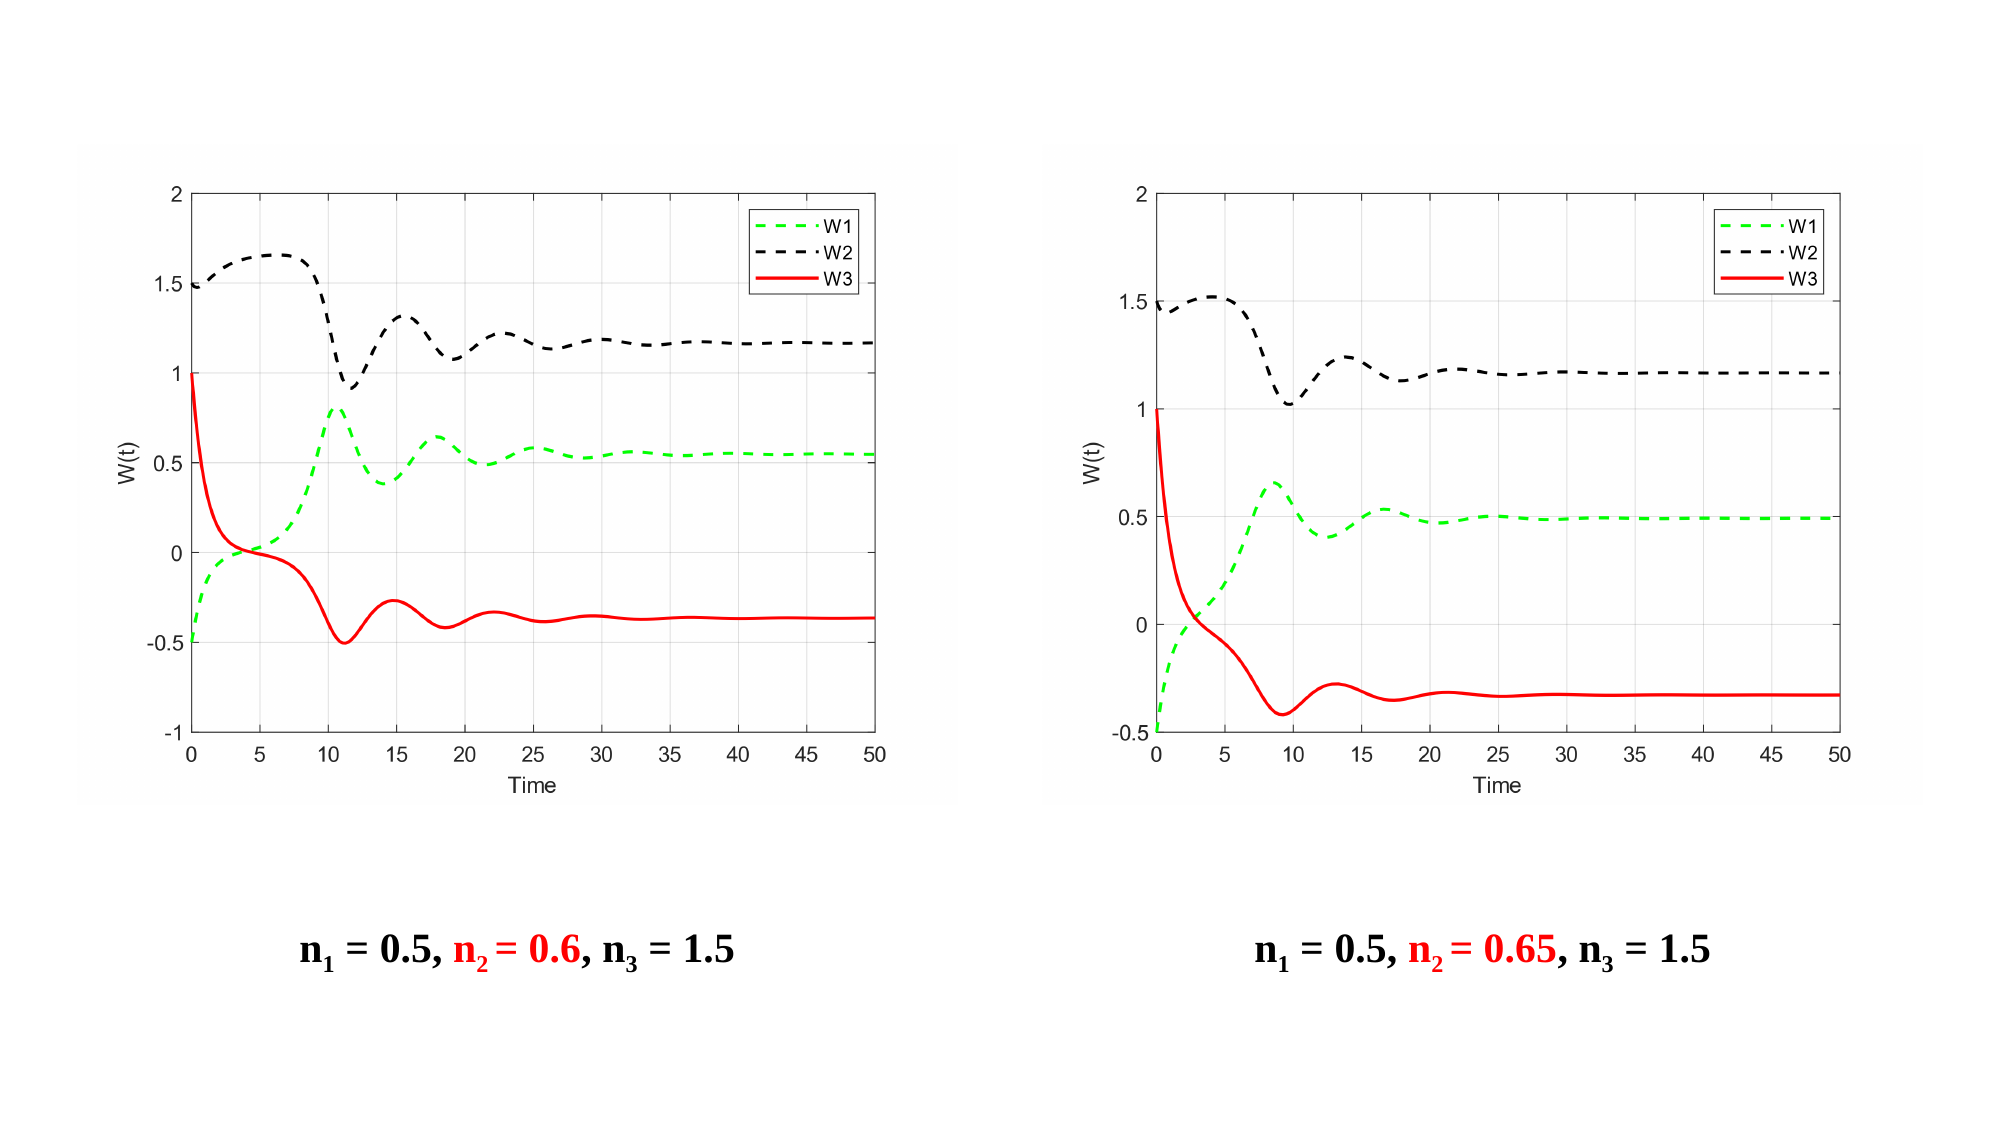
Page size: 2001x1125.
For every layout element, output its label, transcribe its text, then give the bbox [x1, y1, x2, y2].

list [1042, 144, 1923, 805]
list n1 = 0.5, n2 = 0.65, n3 = 1.5 [1027, 845, 1939, 981]
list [77, 144, 958, 805]
list n1 = 0.5, n2 = 0.6, n3 = 1.5 [61, 845, 973, 981]
